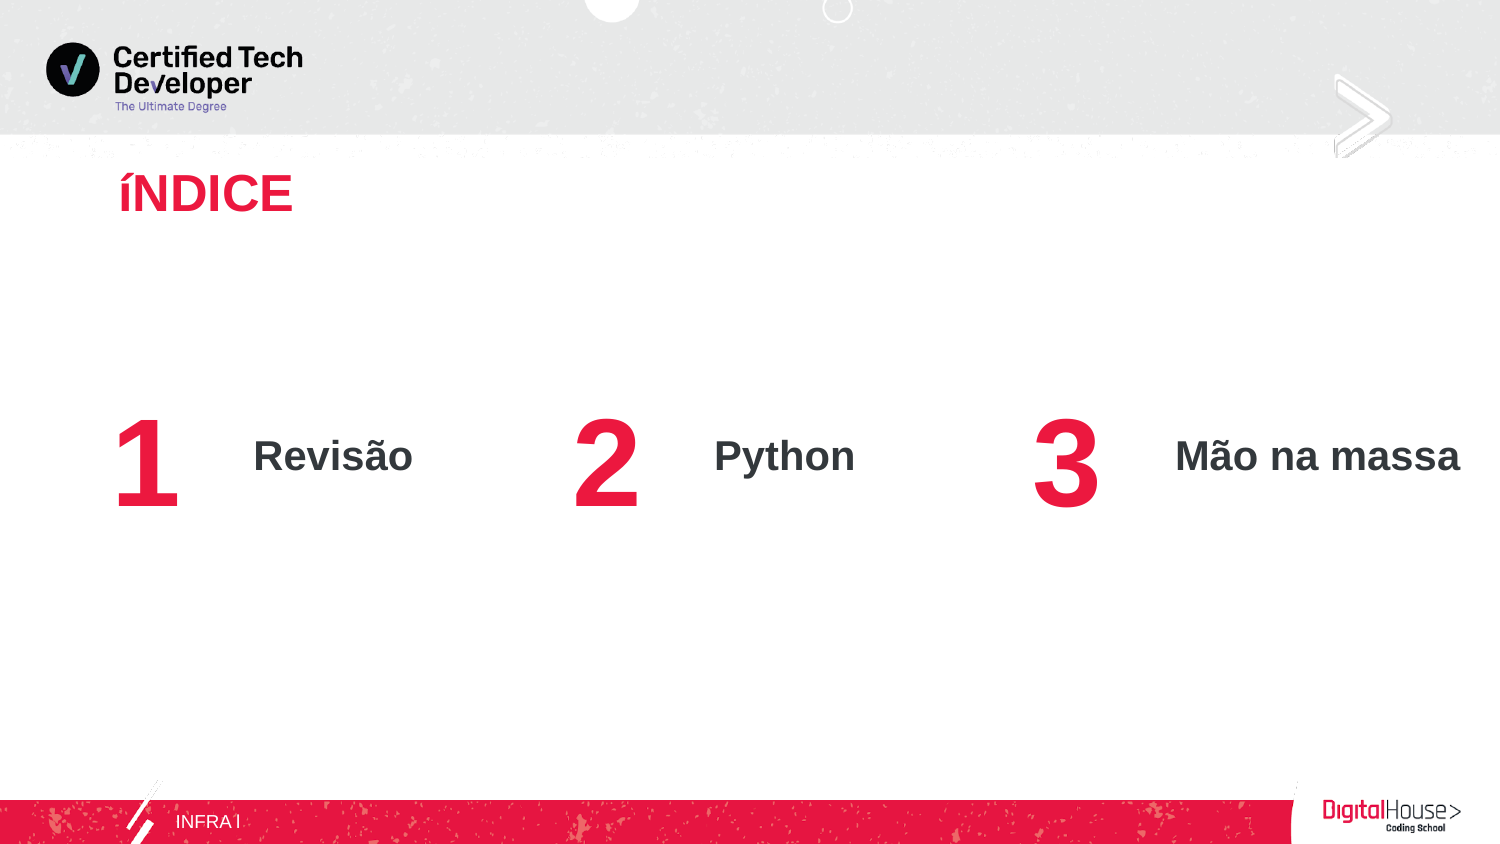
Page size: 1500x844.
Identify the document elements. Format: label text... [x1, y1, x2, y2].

text_box Mão na massa [1159, 424, 1479, 490]
picture [0, 0, 1500, 158]
text_box 1 [96, 385, 187, 547]
text_box íNDICE [103, 143, 1382, 238]
text_box Revisão [238, 424, 557, 490]
picture [0, 780, 1500, 844]
text_box 2 [557, 385, 647, 547]
text_box Python [699, 424, 1017, 490]
text_box 3 [1017, 385, 1108, 547]
